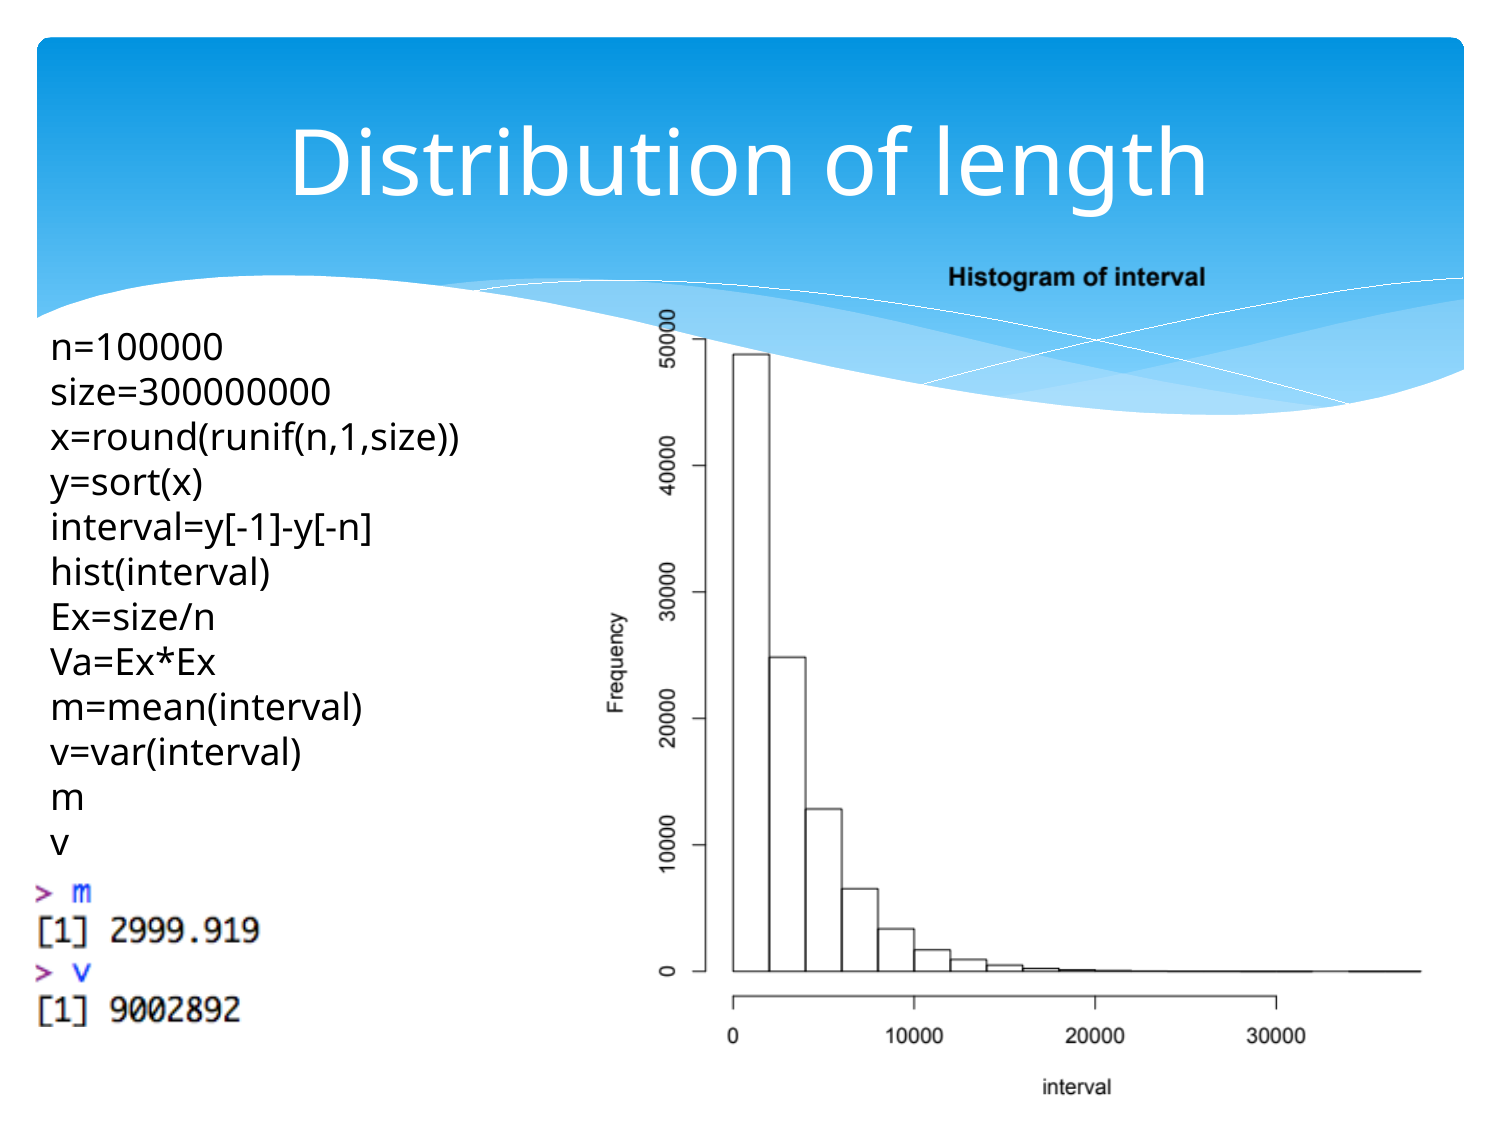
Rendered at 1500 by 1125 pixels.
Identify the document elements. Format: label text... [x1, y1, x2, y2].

picture [599, 224, 1500, 1125]
text_box n=100000 size=300000000 x=round(runif(n,1,size)) y=sort(x) interval=y[-1]-y[-n] hist(interval) Ex=size/n Va=Ex*Ex m=mean(interval) v=var(interval) m v [35, 316, 582, 871]
title Distribution of length [75, 55, 1425, 261]
picture [35, 876, 361, 1027]
